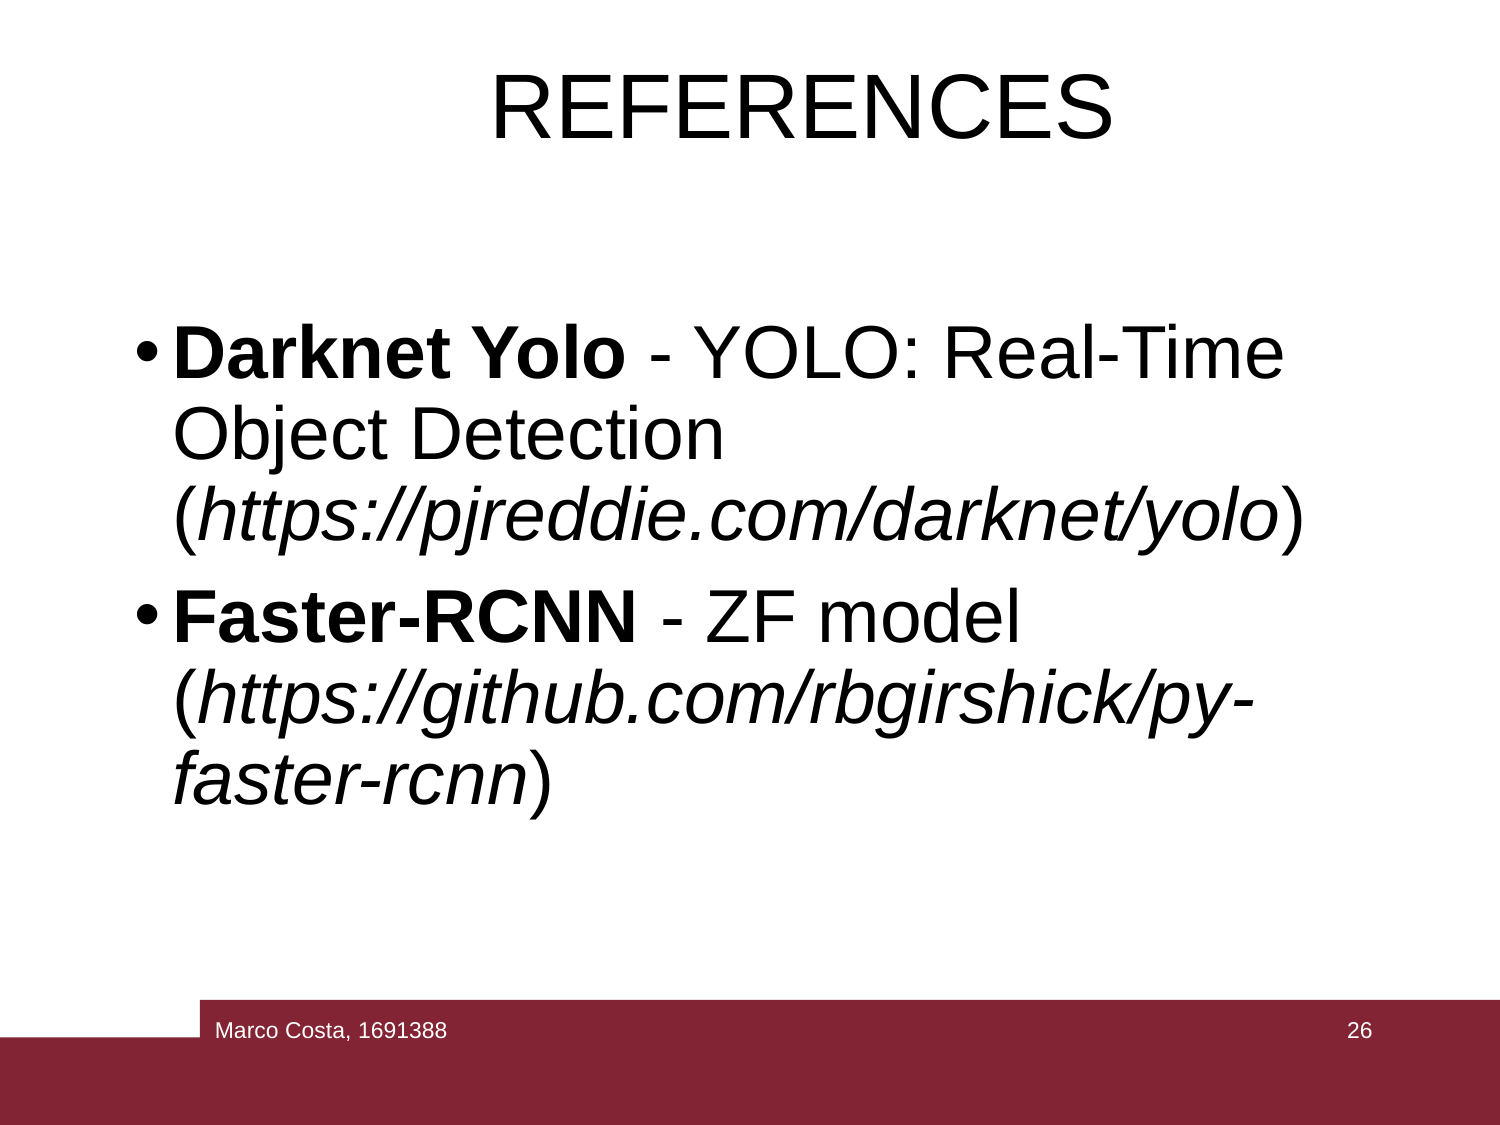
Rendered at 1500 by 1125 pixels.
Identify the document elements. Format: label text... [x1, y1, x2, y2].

title REFERENCES [183, 67, 1424, 150]
text_box Marco Costa, 1691388 [199, 1008, 675, 1084]
subtitle Darknet Yolo - YOLO: Real-Time Object Detection (https://pjreddie.com/darknet/yolo) Faster-RCNN - ZF model (https://github.com/rbgirshick/py-faster-rcnn) [134, 225, 1339, 901]
text_box 26 [1074, 1008, 1388, 1084]
